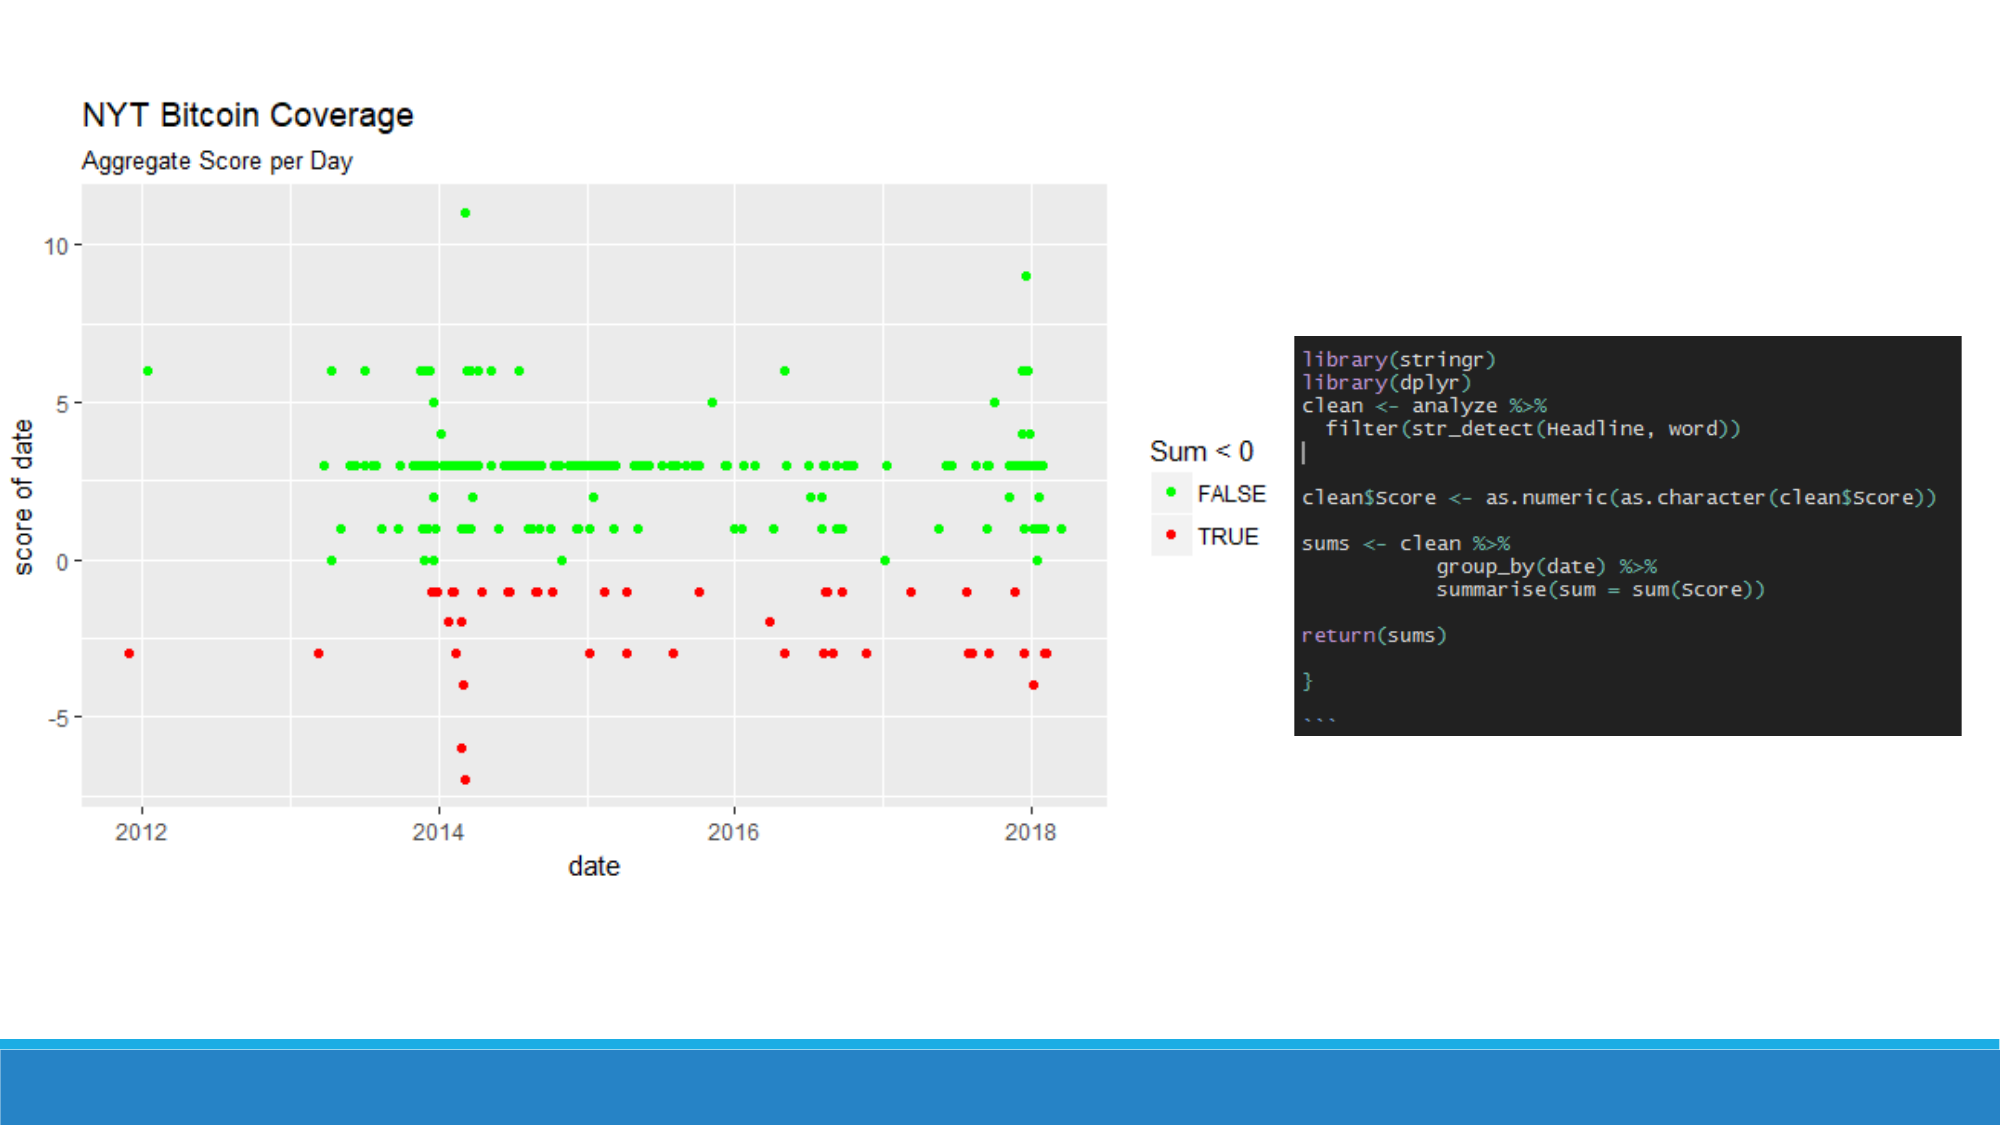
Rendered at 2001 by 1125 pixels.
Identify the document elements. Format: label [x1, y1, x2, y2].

picture [0, 86, 1963, 889]
